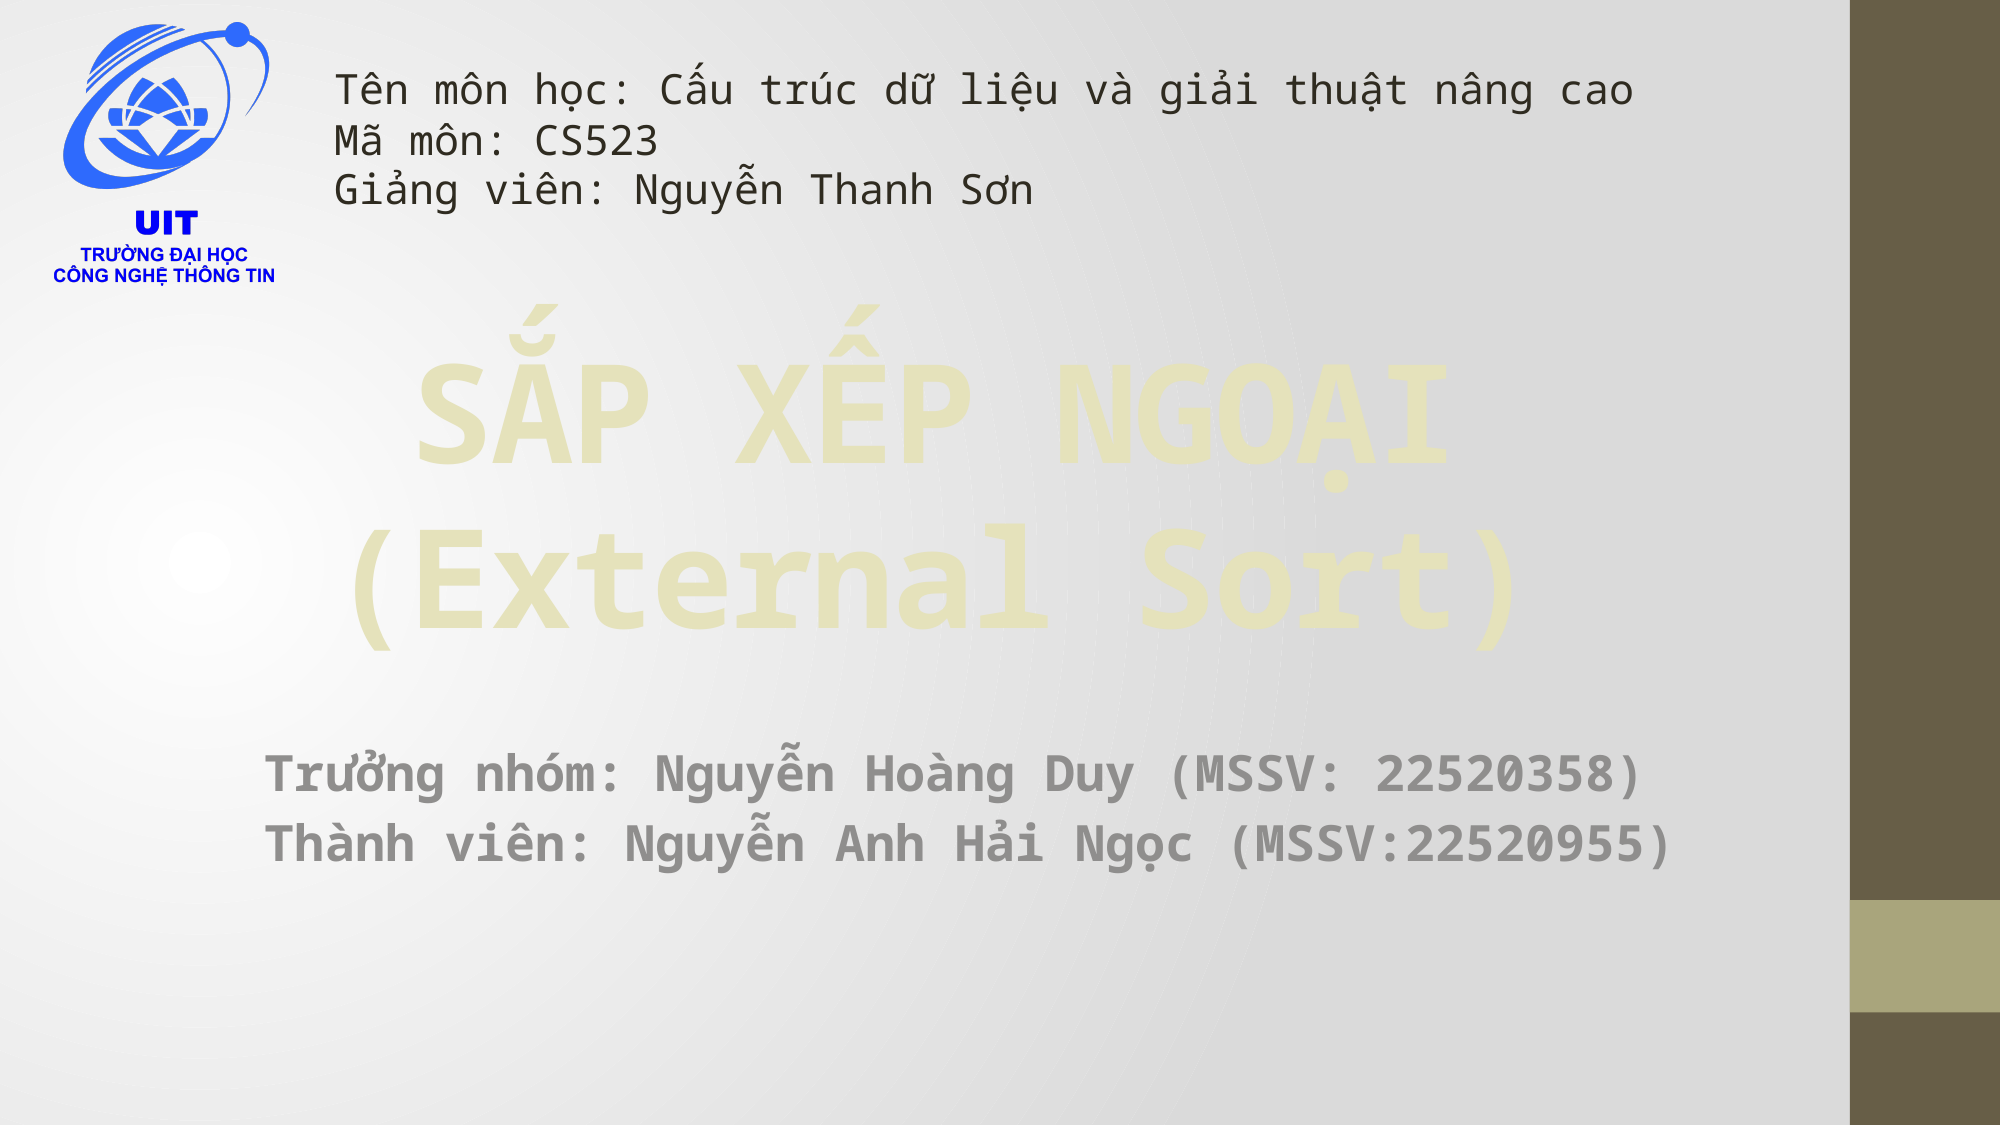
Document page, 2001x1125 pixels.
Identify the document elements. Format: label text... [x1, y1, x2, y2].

subtitle Trưởng nhóm: Nguyễn Hoàng Duy (MSSV: 22520358) Thành viên: Nguyễn Anh Hải Ngọc (MSSV:22520955) [249, 733, 1750, 1006]
picture [53, 22, 275, 287]
text_box Tên môn học: Cấu trúc dữ liệu và giải thuật nâng cao Mã môn: CS523 Giảng viên: Nguyễn Thanh Sơn [319, 55, 1665, 221]
title SẮP XẾP NGOẠI (External Sort) [183, 271, 1684, 664]
